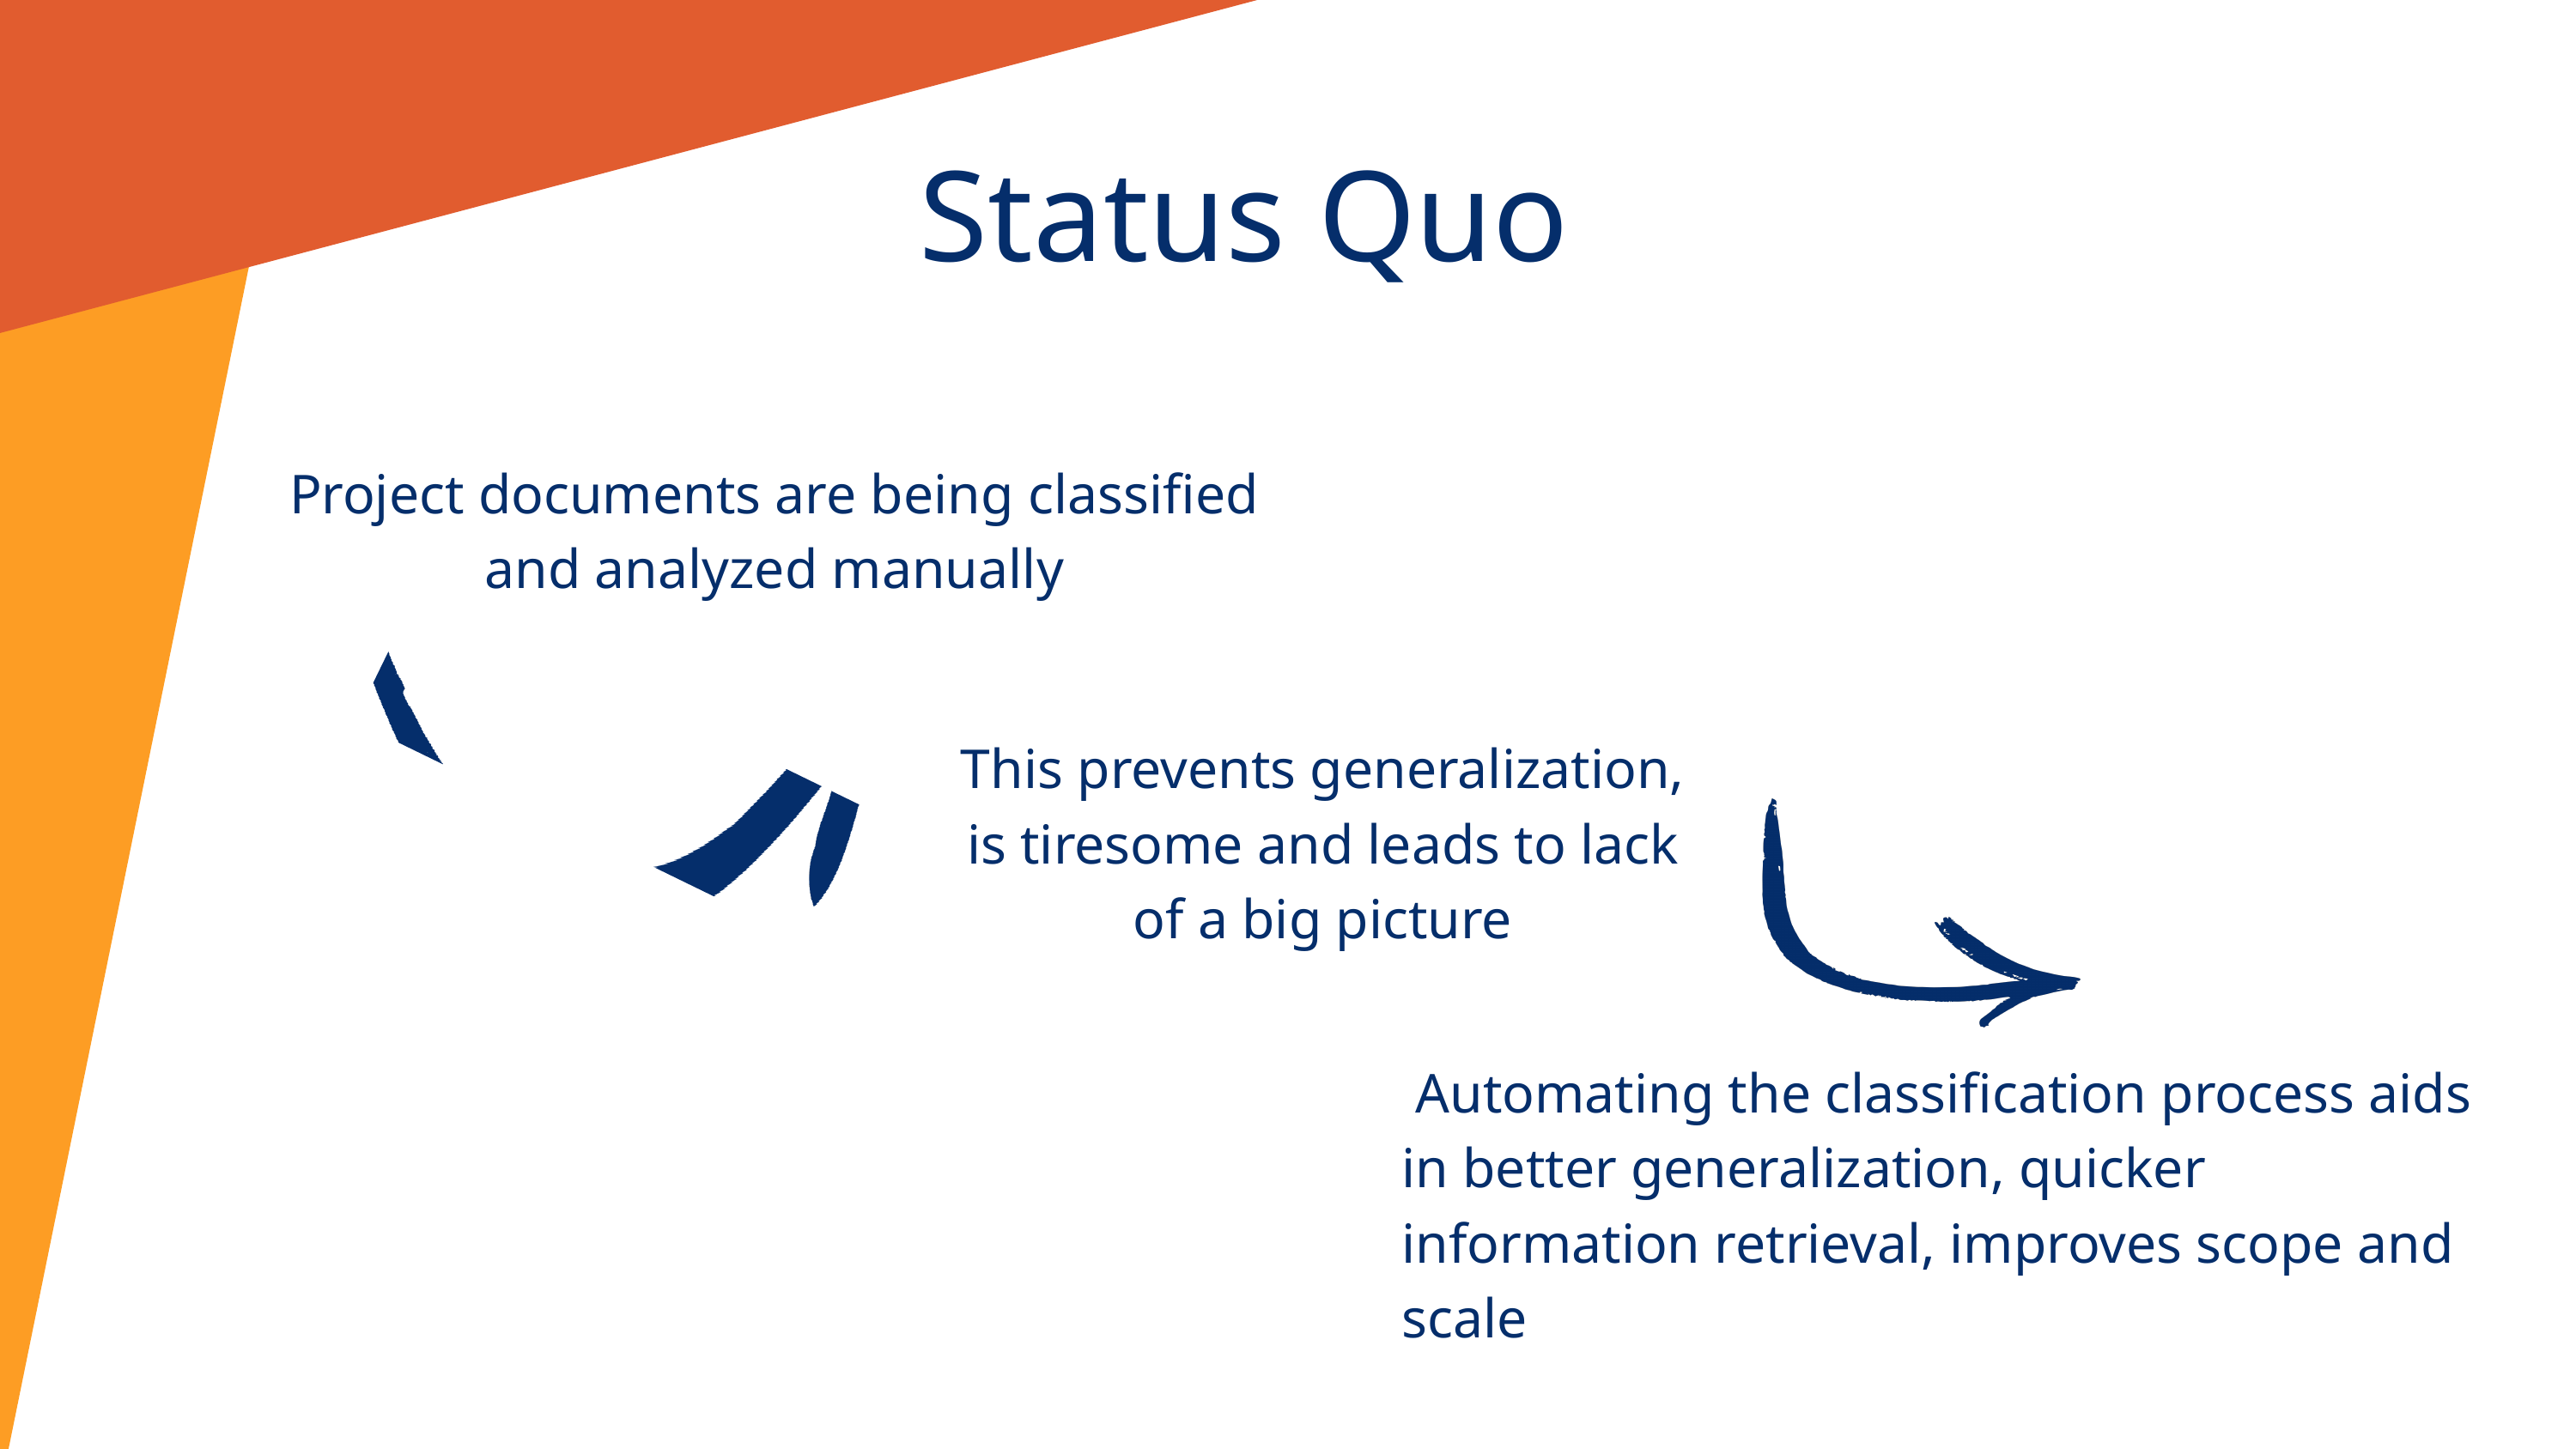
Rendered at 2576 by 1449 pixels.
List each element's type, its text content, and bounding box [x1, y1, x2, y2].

text_box [0, 0, 1258, 333]
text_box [919, 144, 1657, 408]
text_box This prevents generalization, is tiresome and leads to lack of a big picture [959, 724, 1686, 949]
text_box Automating the classification process aids in better generalization, quicker information retrieval, improves scope and scale [1401, 1048, 2508, 1349]
text_box [1762, 798, 2081, 1028]
text_box Project documents are being classified and analyzed manually [261, 449, 1288, 600]
text_box [0, 268, 249, 1449]
text_box [354, 600, 884, 949]
